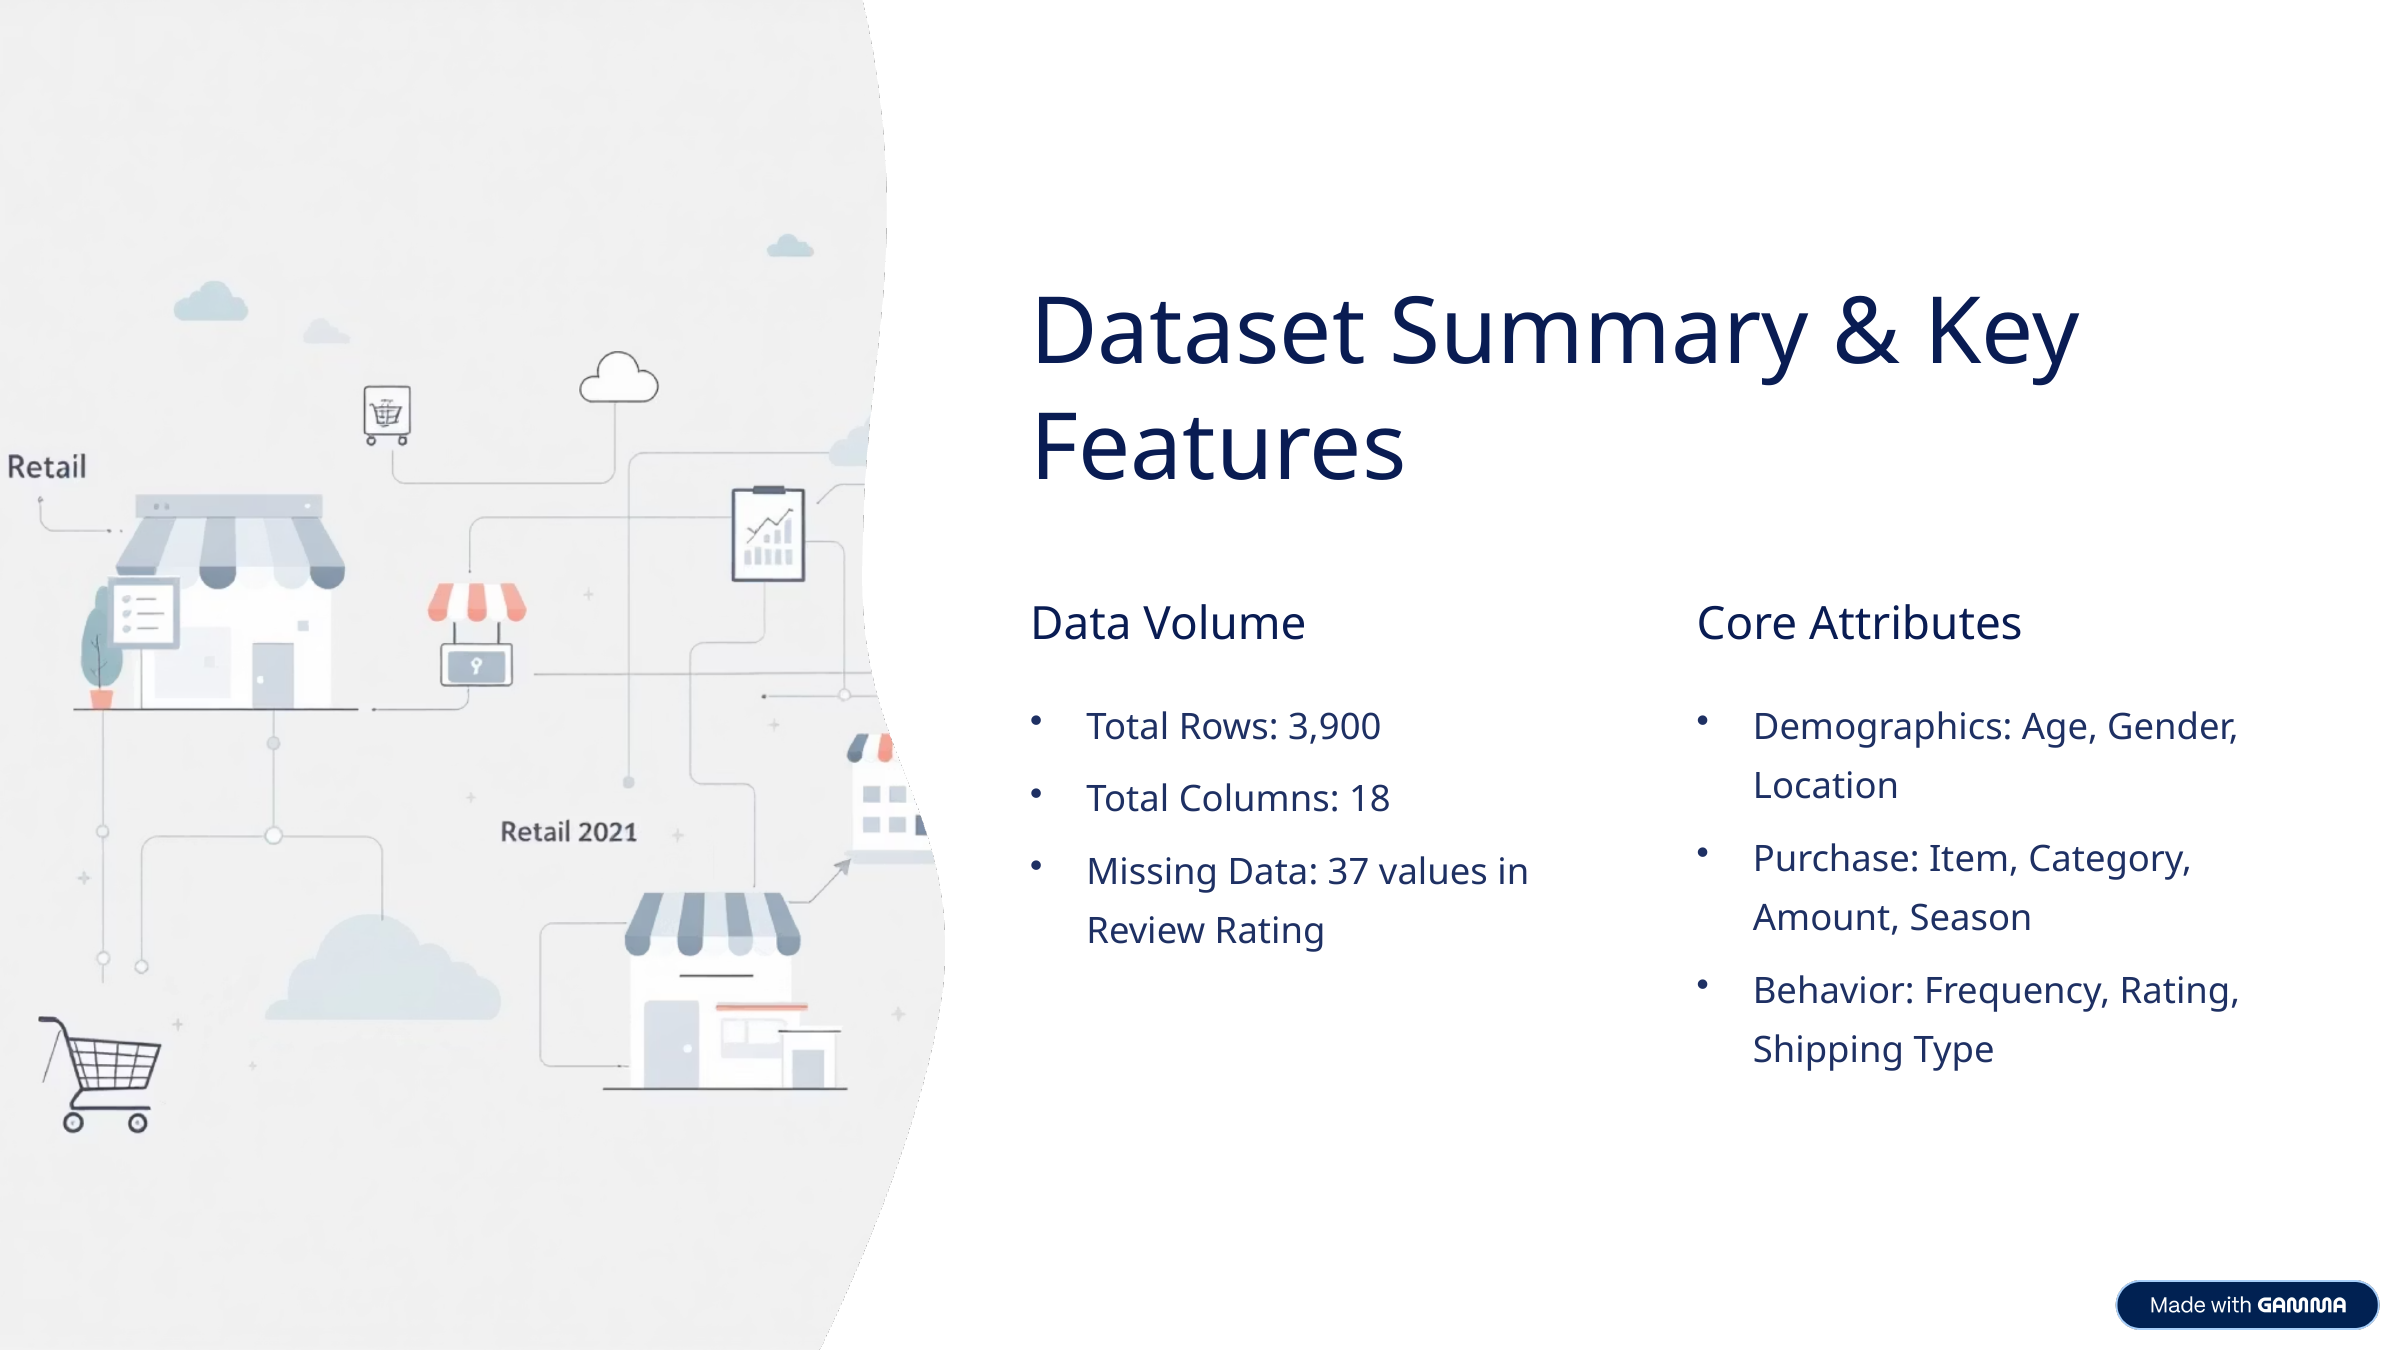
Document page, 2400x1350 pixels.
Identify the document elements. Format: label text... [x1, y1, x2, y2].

text_box Behavior: Frequency, Rating, Shipping Type [1696, 951, 2271, 1071]
text_box Purchase: Item, Category, Amount, Season [1696, 819, 2271, 939]
text_box Core Attributes [1696, 591, 2162, 650]
text_box Total Columns: 18 [1030, 759, 1605, 820]
text_box Data Volume [1030, 591, 1496, 650]
text_box Total Rows: 3,900 [1030, 687, 1605, 747]
text_box Missing Data: 37 values in Review Rating [1030, 832, 1605, 952]
picture [0, 0, 945, 1350]
text_box Demographics: Age, Gender, Location [1696, 687, 2271, 807]
text_box Dataset Summary & Key Features [1030, 266, 2270, 499]
picture [2106, 1271, 2389, 1339]
